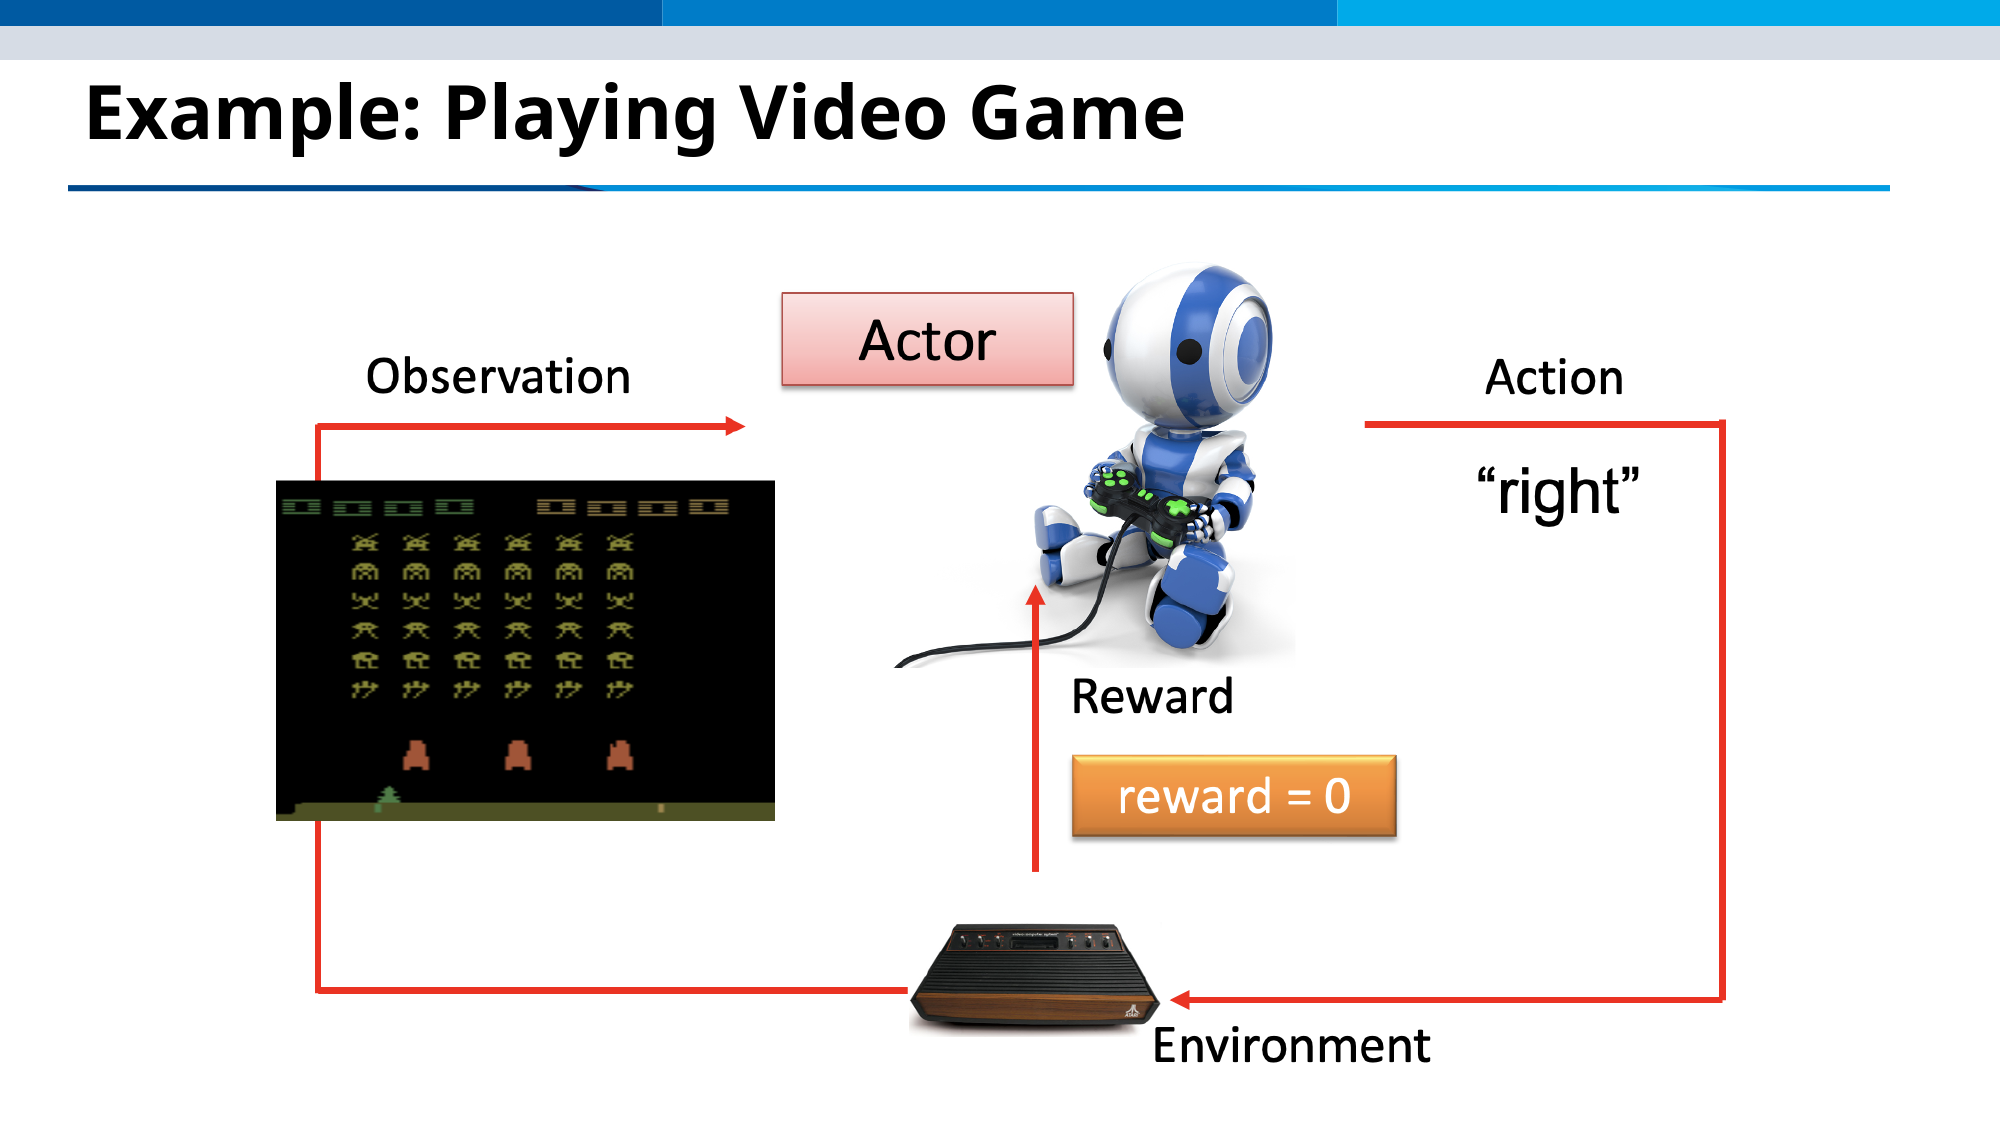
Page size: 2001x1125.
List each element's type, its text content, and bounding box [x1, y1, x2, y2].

picture [68, 174, 1890, 199]
title Example: Playing Video Game [68, 67, 1890, 167]
picture [246, 233, 1754, 1100]
